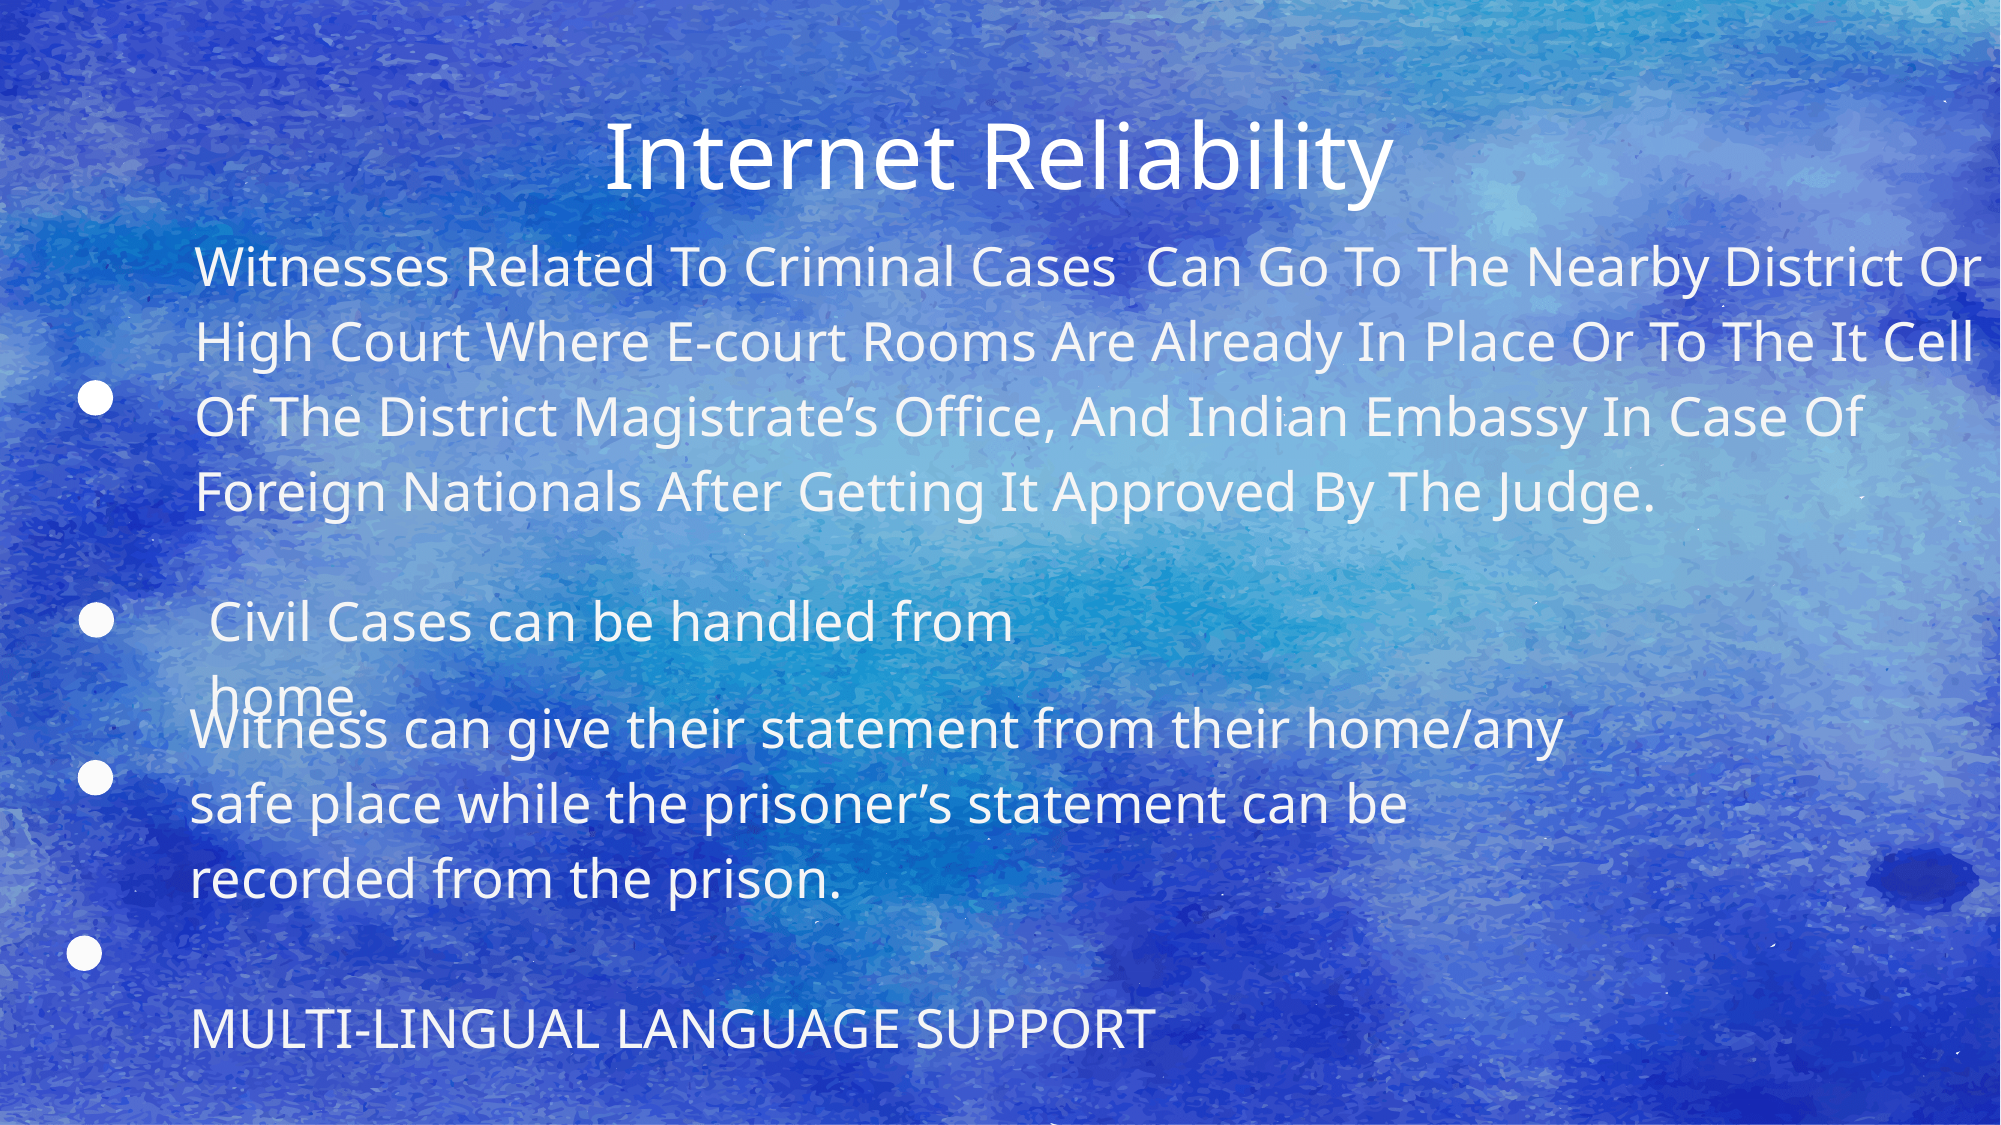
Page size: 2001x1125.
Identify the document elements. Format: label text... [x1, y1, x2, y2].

picture [0, 0, 2001, 1125]
text_box Witness can give their statement from their home/any safe place while the prisoner’s statement can be recorded from the prison. MULTI-LINGUAL LANGUAGE SUPPORT [174, 677, 1663, 1068]
text_box [65, 934, 103, 972]
text_box Civil Cases can be handled from home. [194, 570, 1084, 677]
text_box [77, 601, 116, 639]
text_box [76, 379, 115, 417]
text_box Witnesses Related To Criminal Cases Can Go To The Nearby District Or High Court Where E-court Rooms Are Already In Place Or To The It Cell Of The District Magistrate’s Office, And Indian Embassy In Case Of Foreign Nationals After Getting It Approved By The Judge. [179, 215, 2000, 530]
text_box [76, 758, 115, 797]
text_box Internet Reliability [540, 90, 1460, 215]
